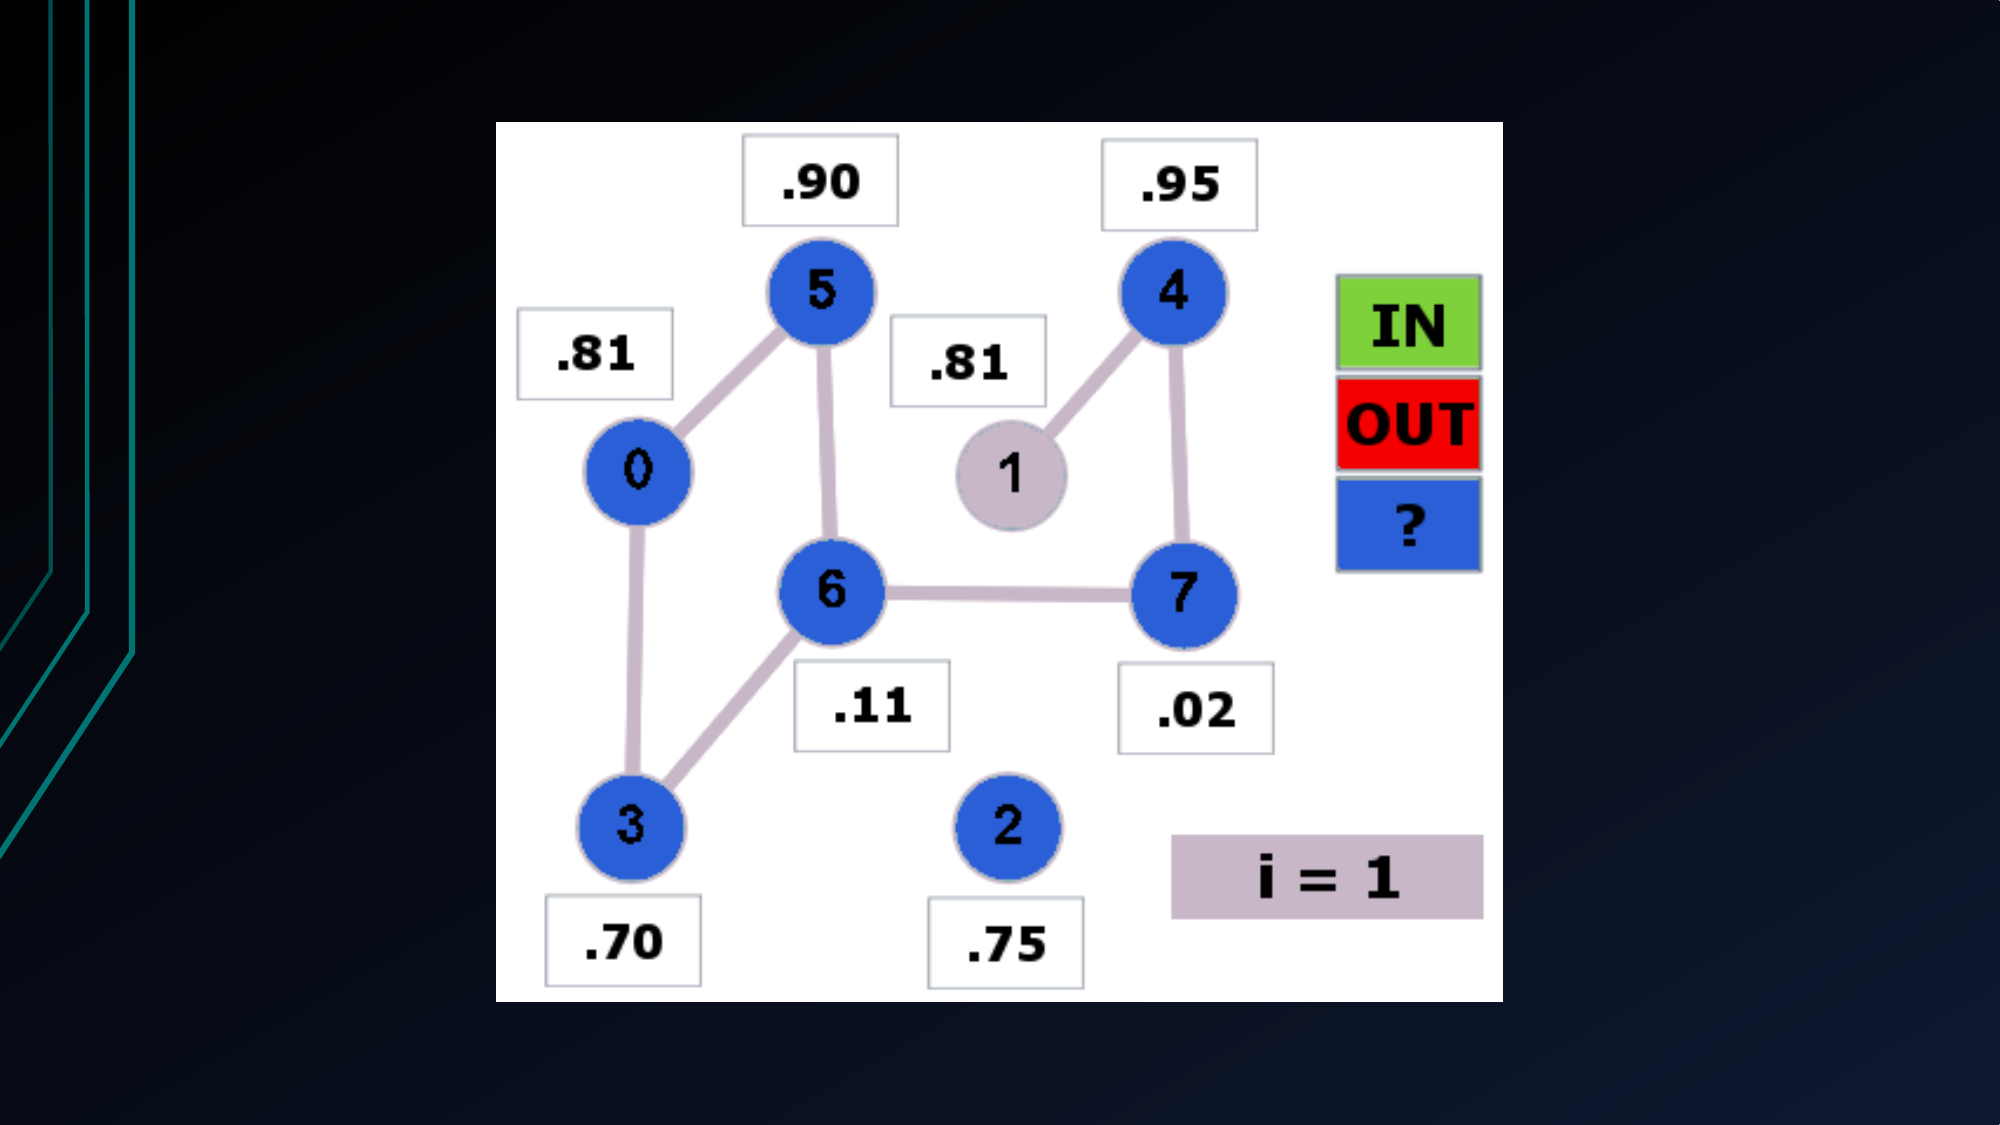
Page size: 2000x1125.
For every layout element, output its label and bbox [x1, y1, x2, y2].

picture [496, 122, 1503, 1003]
